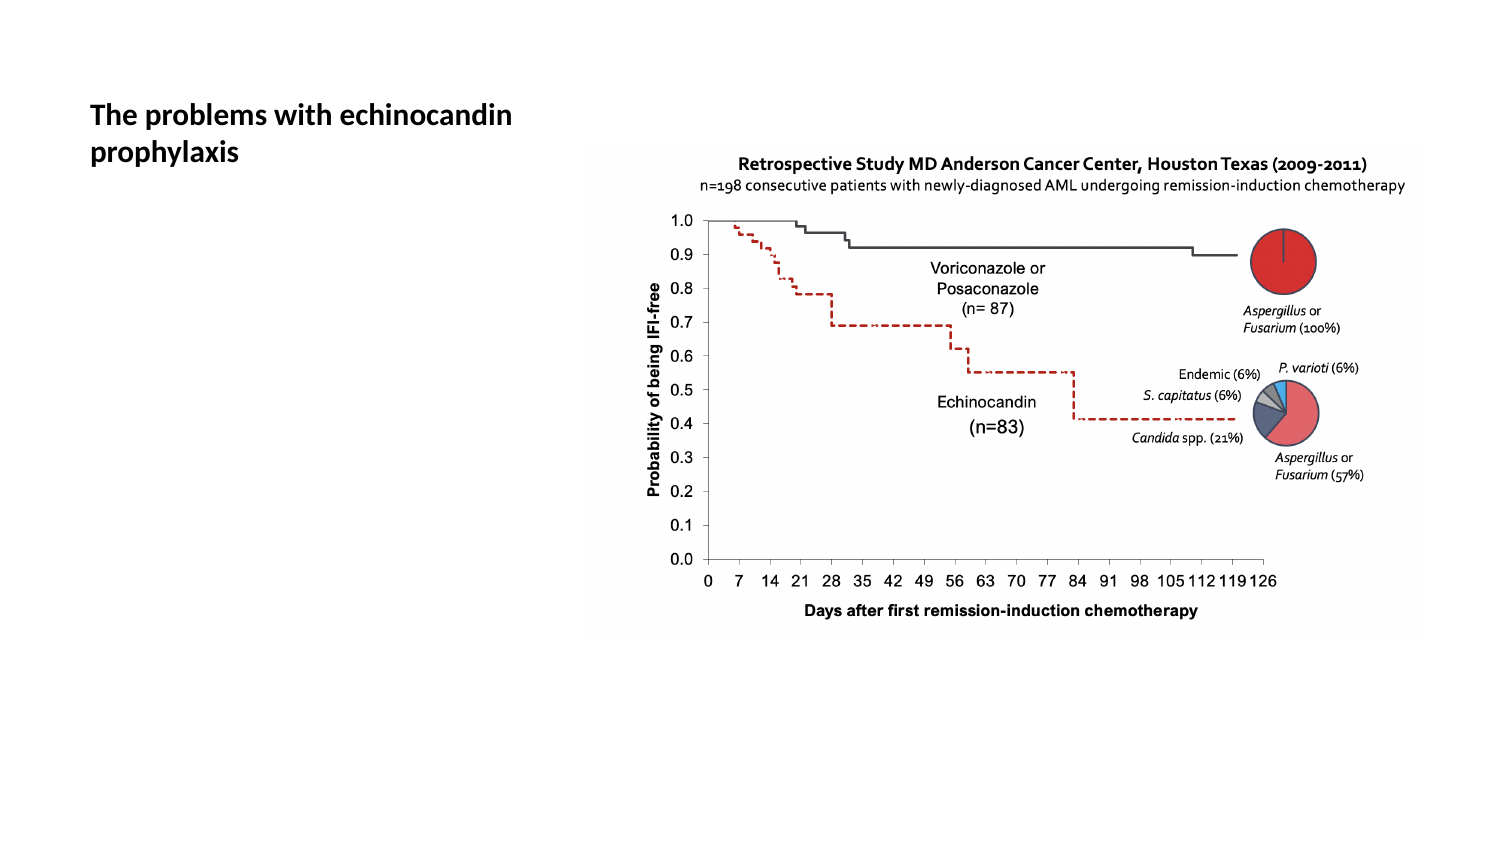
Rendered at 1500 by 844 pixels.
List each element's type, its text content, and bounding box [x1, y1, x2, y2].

picture [585, 143, 1424, 640]
title The problems with echinocandin prophylaxis [75, 33, 569, 177]
